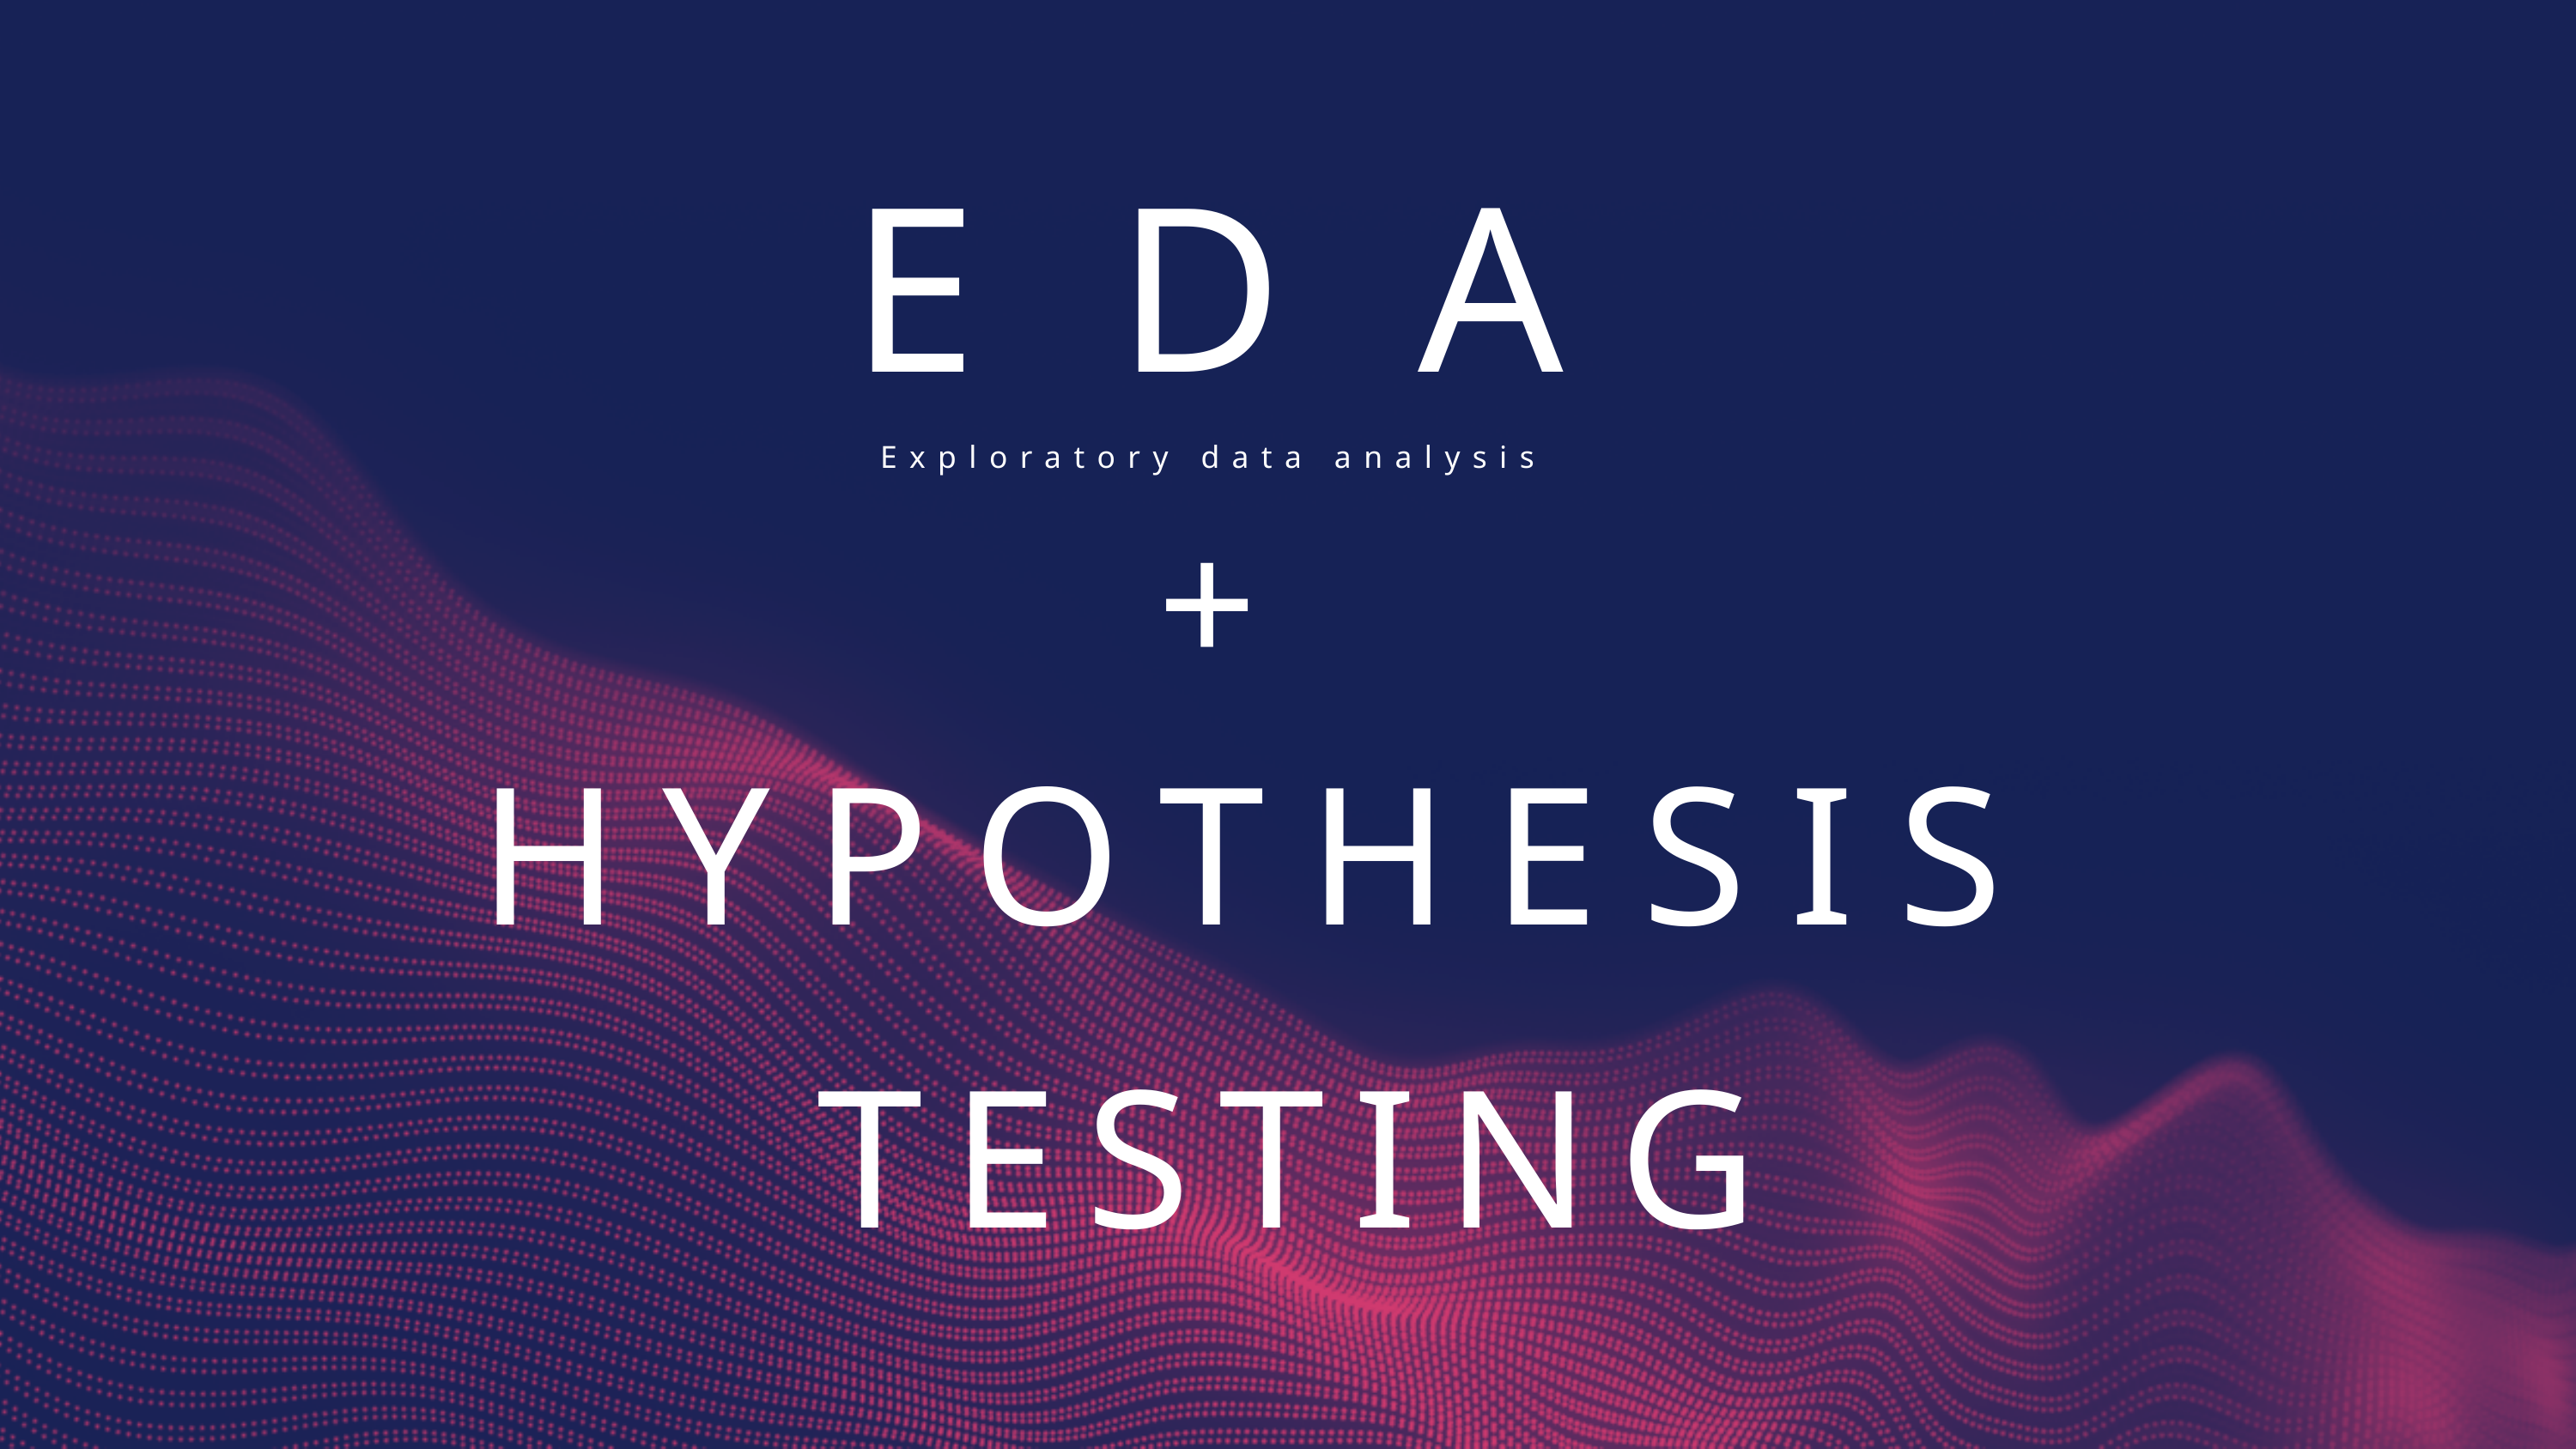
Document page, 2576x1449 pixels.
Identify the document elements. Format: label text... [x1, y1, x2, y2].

text_box EDA [173, 149, 2242, 418]
text_box HYPOTHESIS TESTING [253, 737, 2323, 1266]
text_box [0, 0, 2576, 1449]
text_box + [173, 510, 2242, 702]
text_box Exploratory data analysis [872, 431, 1542, 475]
